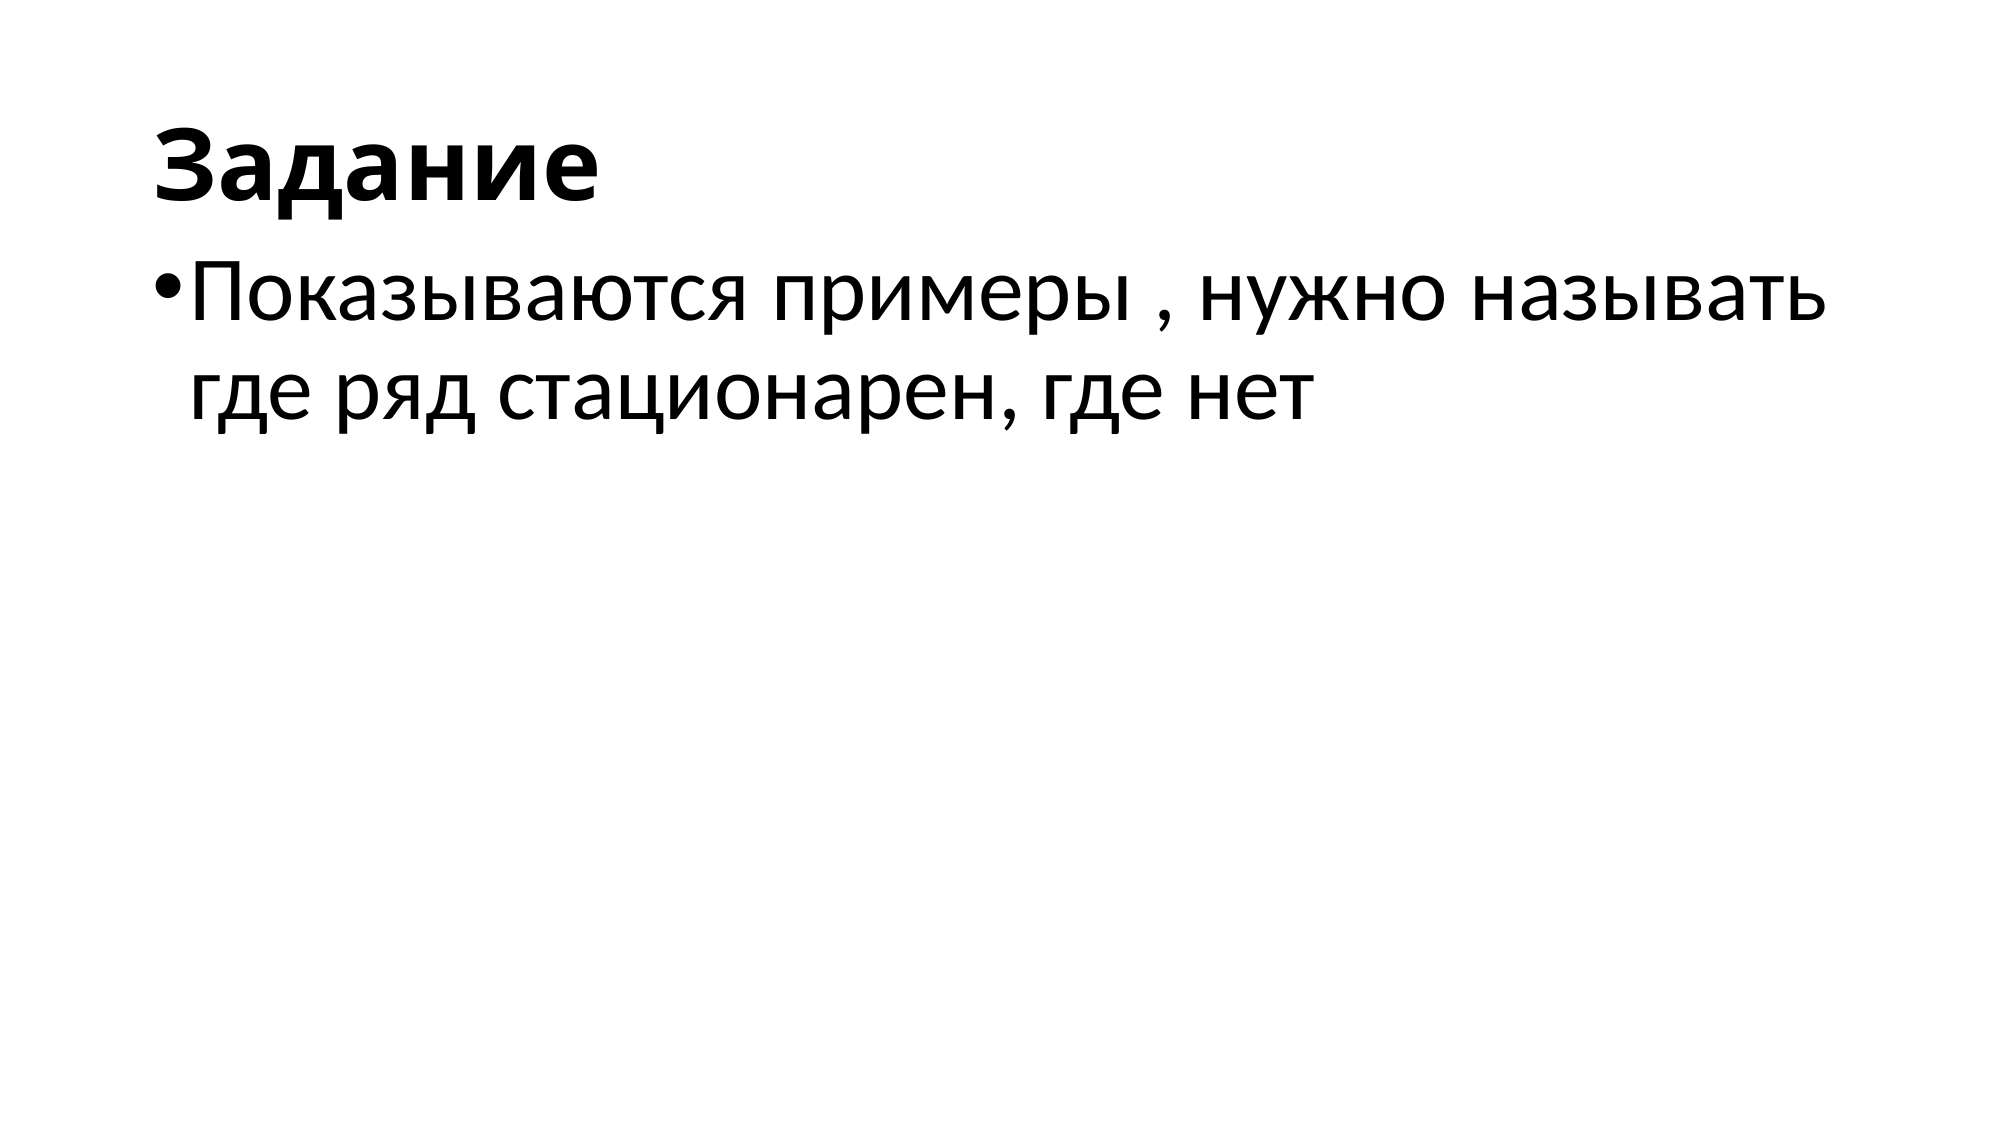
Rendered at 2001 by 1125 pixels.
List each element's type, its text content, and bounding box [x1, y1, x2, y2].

list Показываются примеры , нужно называть где ряд стационарен, где нет [137, 233, 1863, 948]
title Задание [137, 59, 1863, 233]
